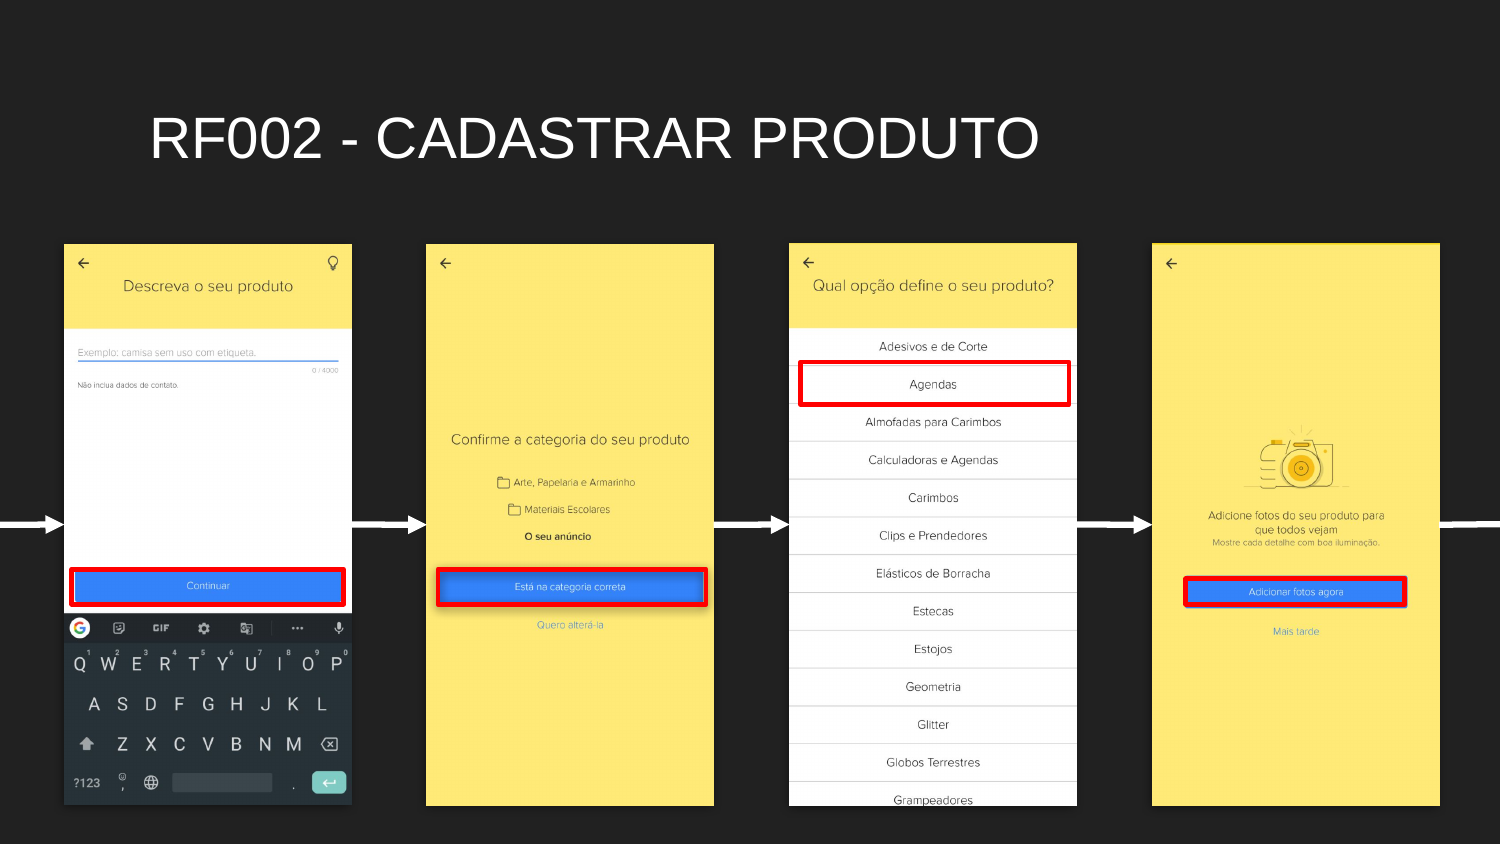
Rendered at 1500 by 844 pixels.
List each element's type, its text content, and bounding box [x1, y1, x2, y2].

picture [63, 243, 352, 806]
picture [789, 243, 1077, 806]
picture [1151, 243, 1440, 807]
title RF002 - CADASTRAR PRODUTO [134, 85, 1366, 242]
picture [426, 244, 714, 806]
